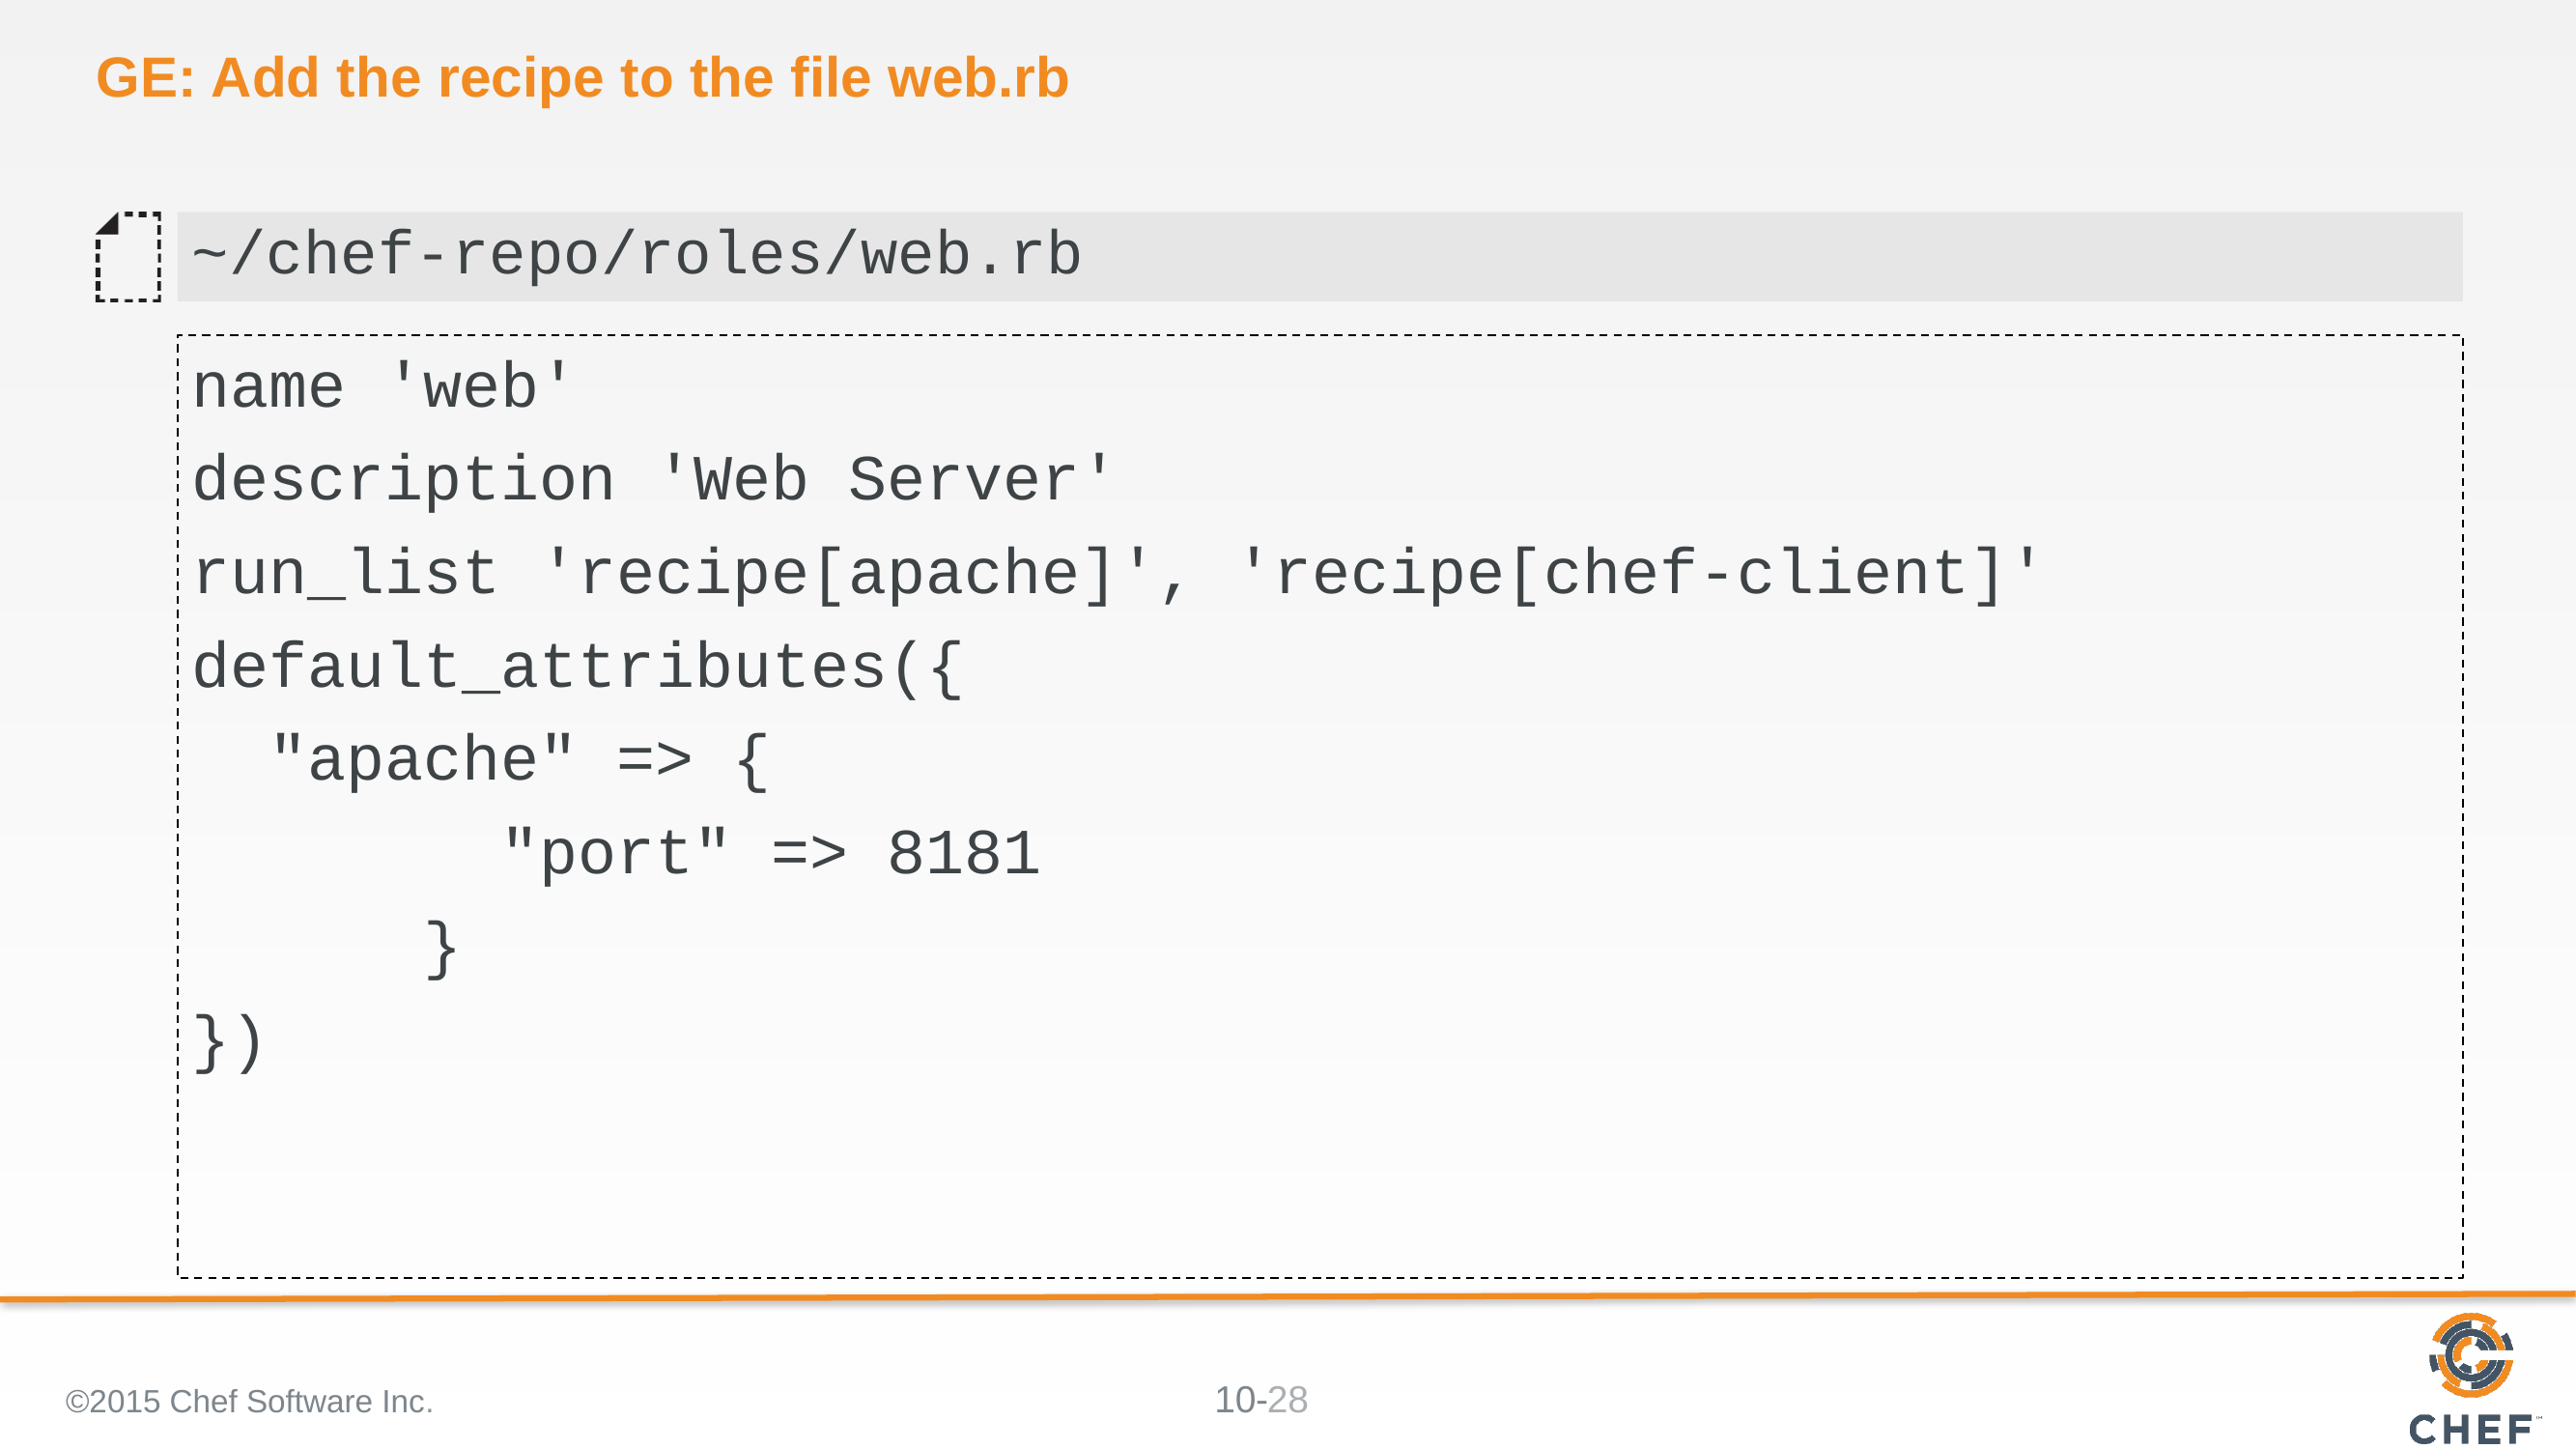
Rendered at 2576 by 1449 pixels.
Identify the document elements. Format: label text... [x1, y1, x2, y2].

title GE: Add the recipe to the file web.rb [96, 48, 2463, 180]
picture [2399, 1297, 2550, 1449]
list ~/chef-repo/roles/web.rb [177, 212, 2463, 302]
footer ©2015 Chef Software Inc. [51, 1359, 952, 1440]
slide_number 28 [998, 1359, 1578, 1437]
list name 'web' description 'Web Server' run_list 'recipe[apache]', 'recipe[chef-client]' default_attributes({ "apache" => { "port" => 8181 } }) [177, 334, 2464, 1279]
